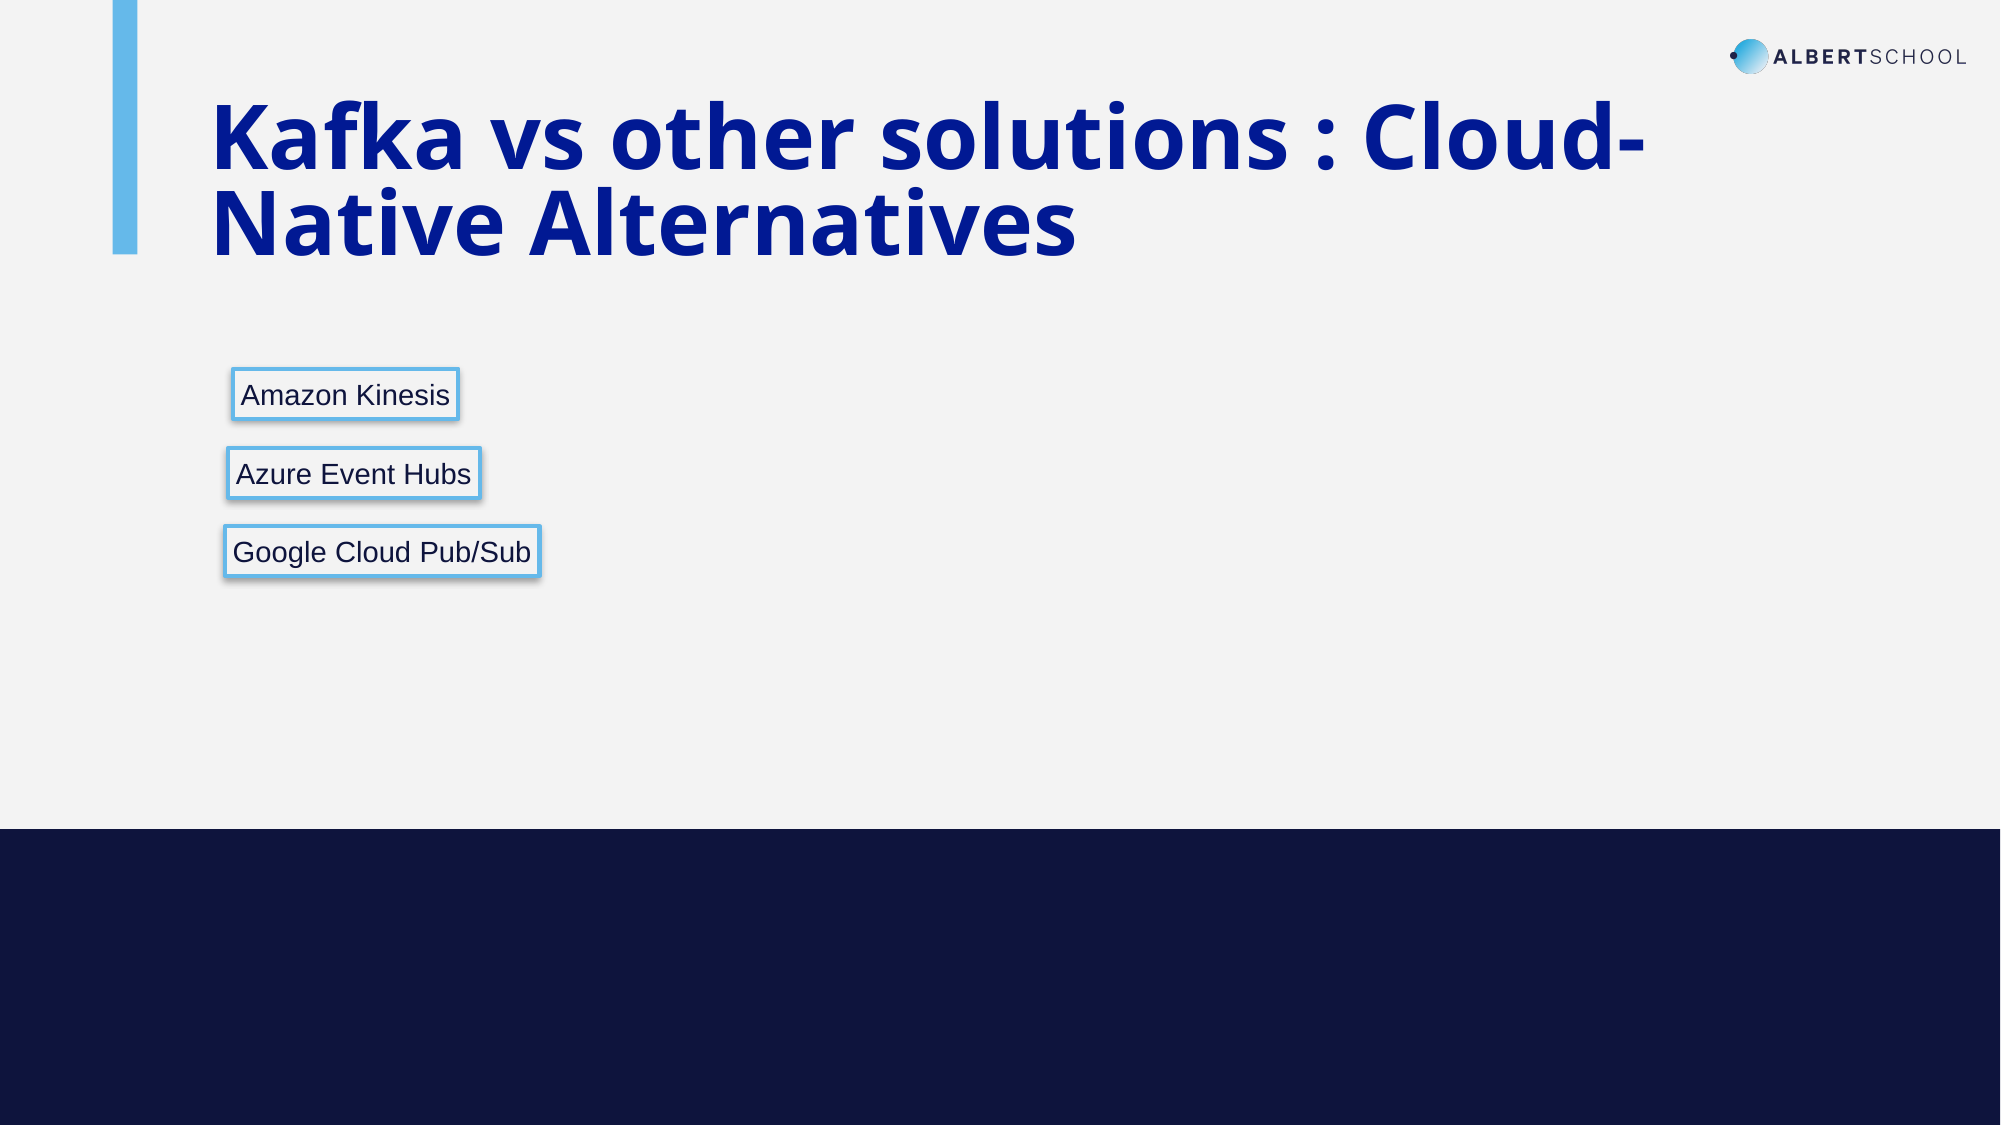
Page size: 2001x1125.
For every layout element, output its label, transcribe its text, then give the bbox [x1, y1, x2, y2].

text_box [242, 173, 1487, 247]
text_box Amazon Kinesis [233, 368, 459, 419]
text_box Google Cloud Pub/Sub [225, 526, 540, 576]
picture [1774, 39, 1966, 74]
text_box Azure Event Hubs [228, 447, 480, 498]
text_box Kafka vs other solutions : Cloud-Native Alternatives [209, 0, 1774, 273]
